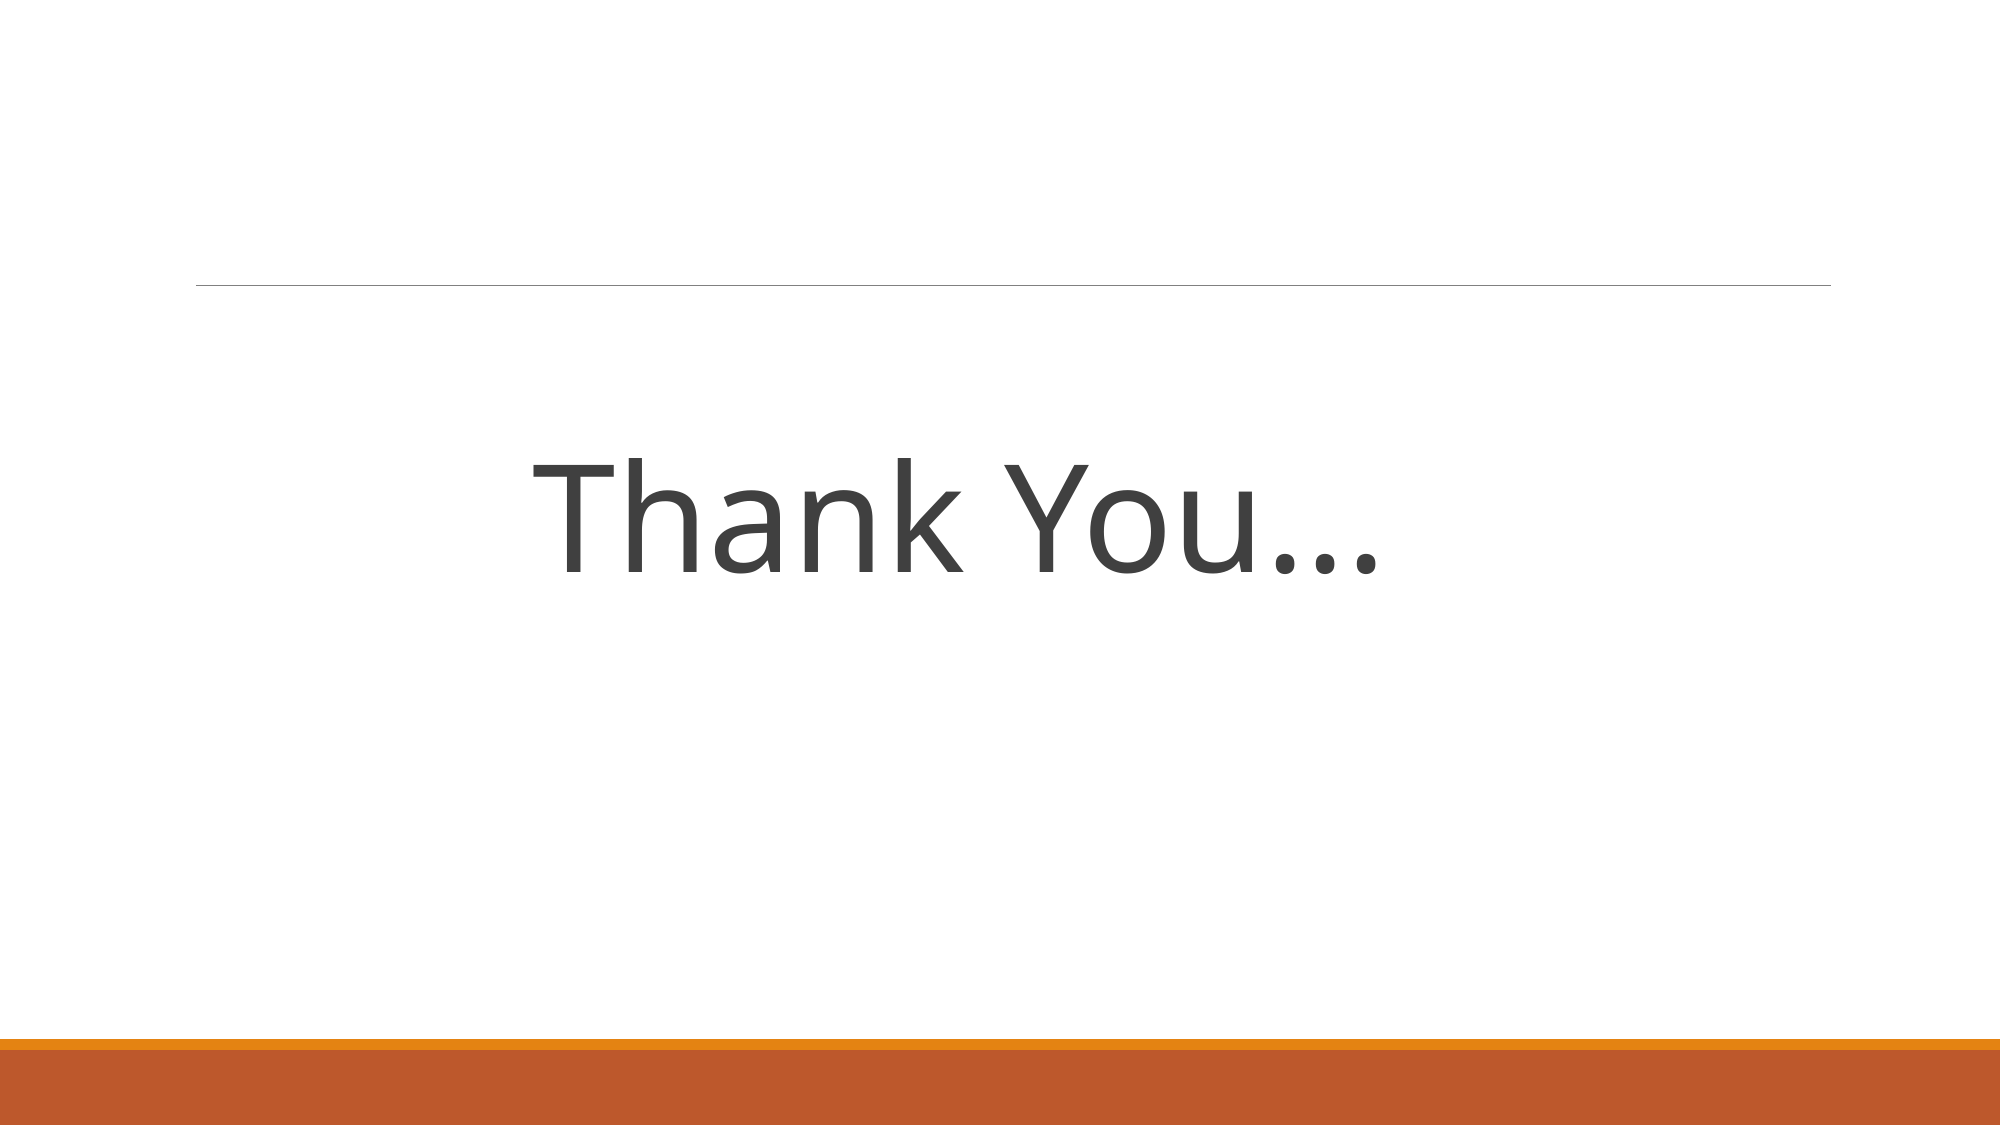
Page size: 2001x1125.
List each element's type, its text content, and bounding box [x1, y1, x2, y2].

list Thank You... [134, 435, 1785, 1096]
